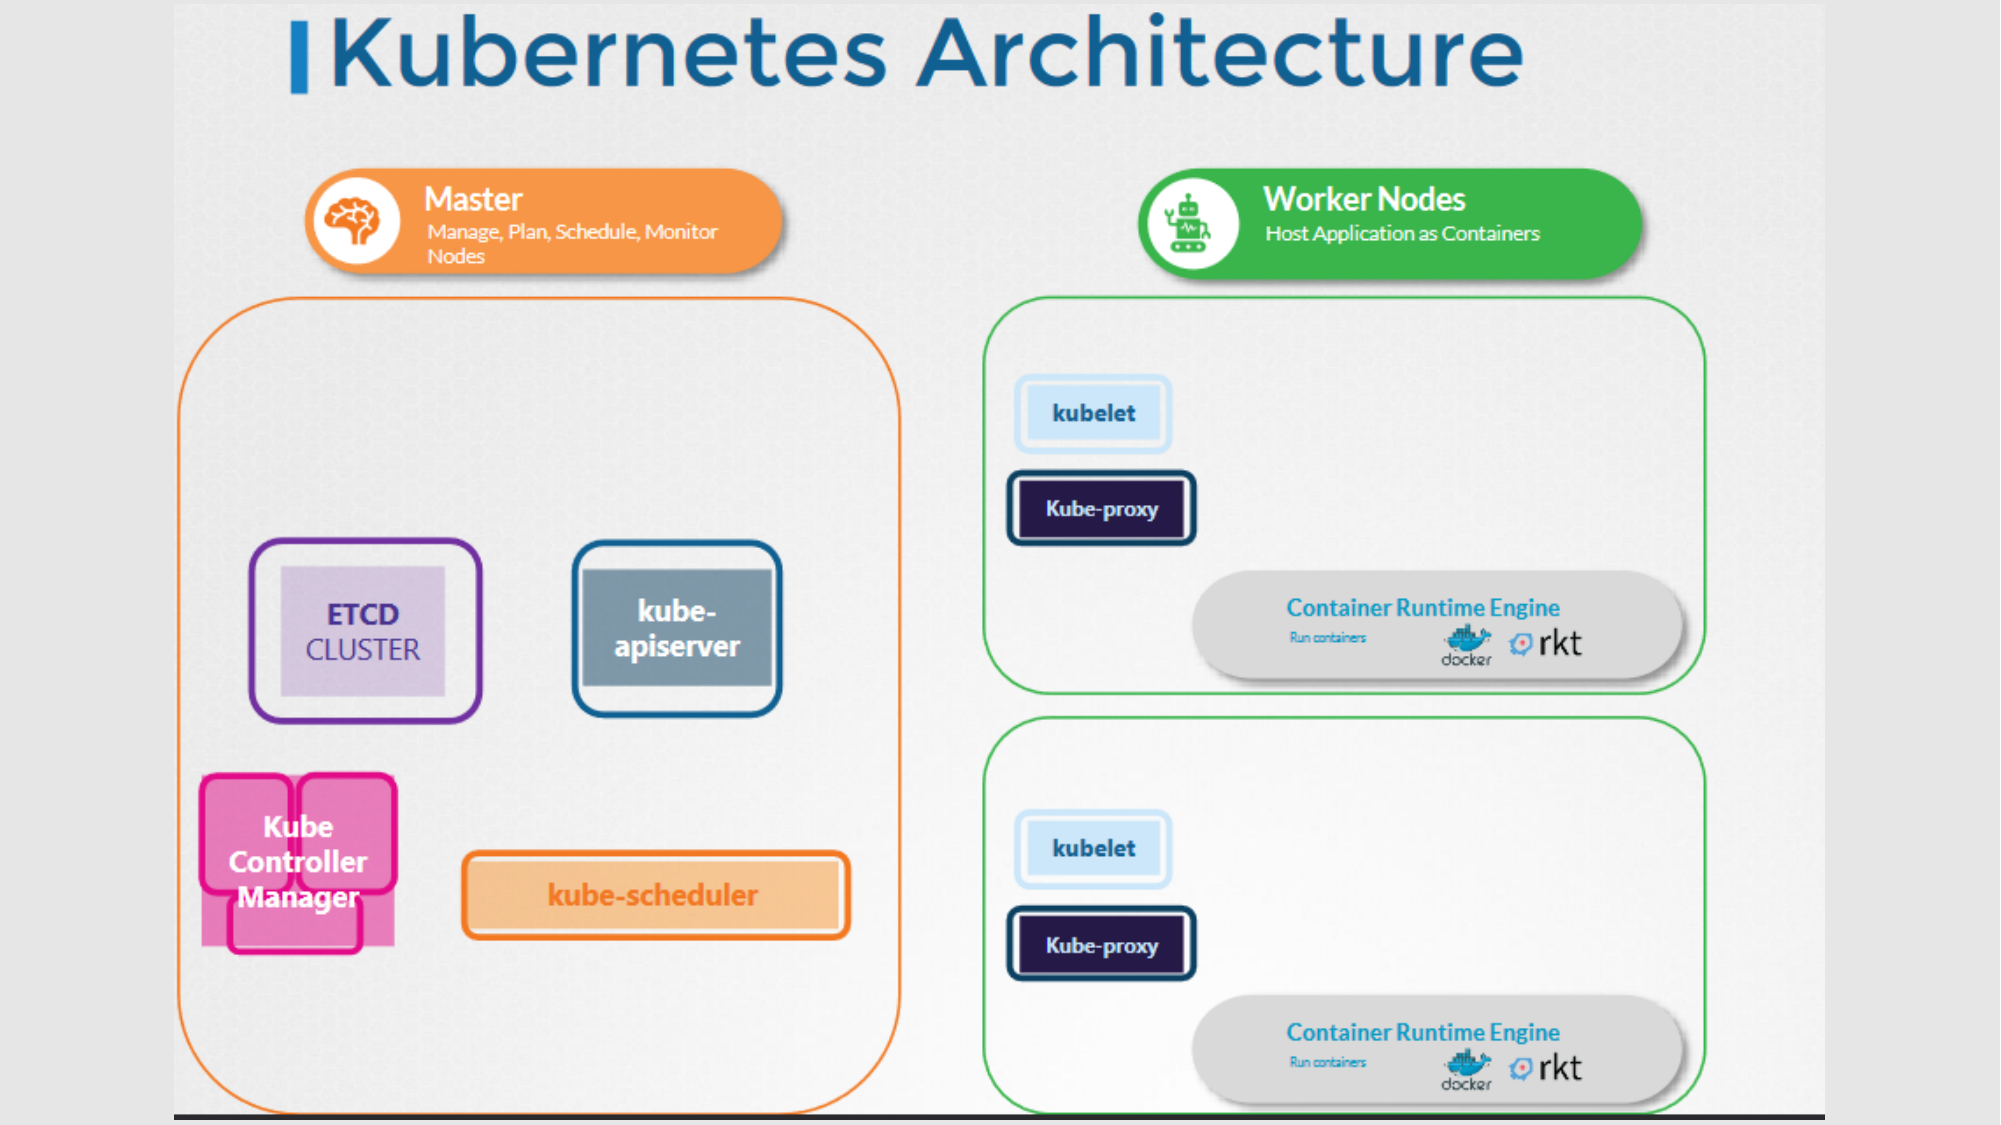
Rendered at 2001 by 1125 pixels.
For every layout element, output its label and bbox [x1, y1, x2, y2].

picture [174, 4, 1825, 1121]
